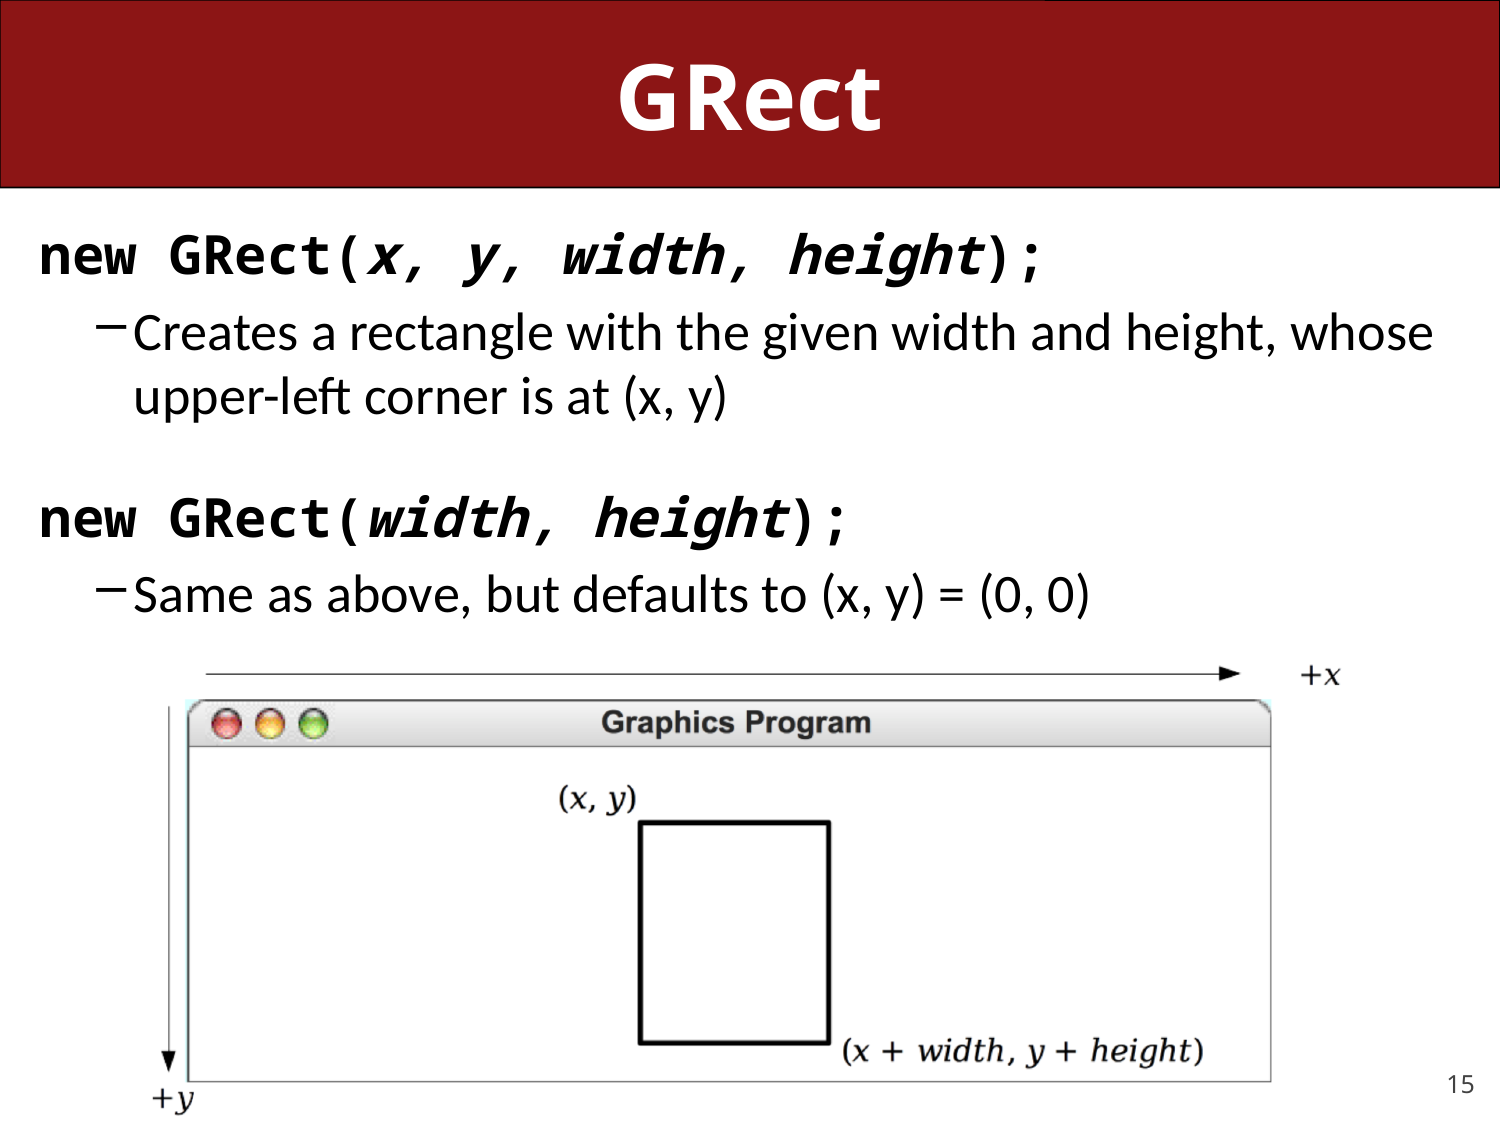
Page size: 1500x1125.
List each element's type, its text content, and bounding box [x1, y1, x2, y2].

list new GRect(x, y, width, height); Creates a rectangle with the given width and height, whose upper-left corner is at (x, y) new GRect(width, height); Same as above, but defaults to (x, y) = (0, 0) [24, 212, 1475, 1063]
picture [148, 652, 1351, 1125]
title GRect [75, 0, 1425, 188]
